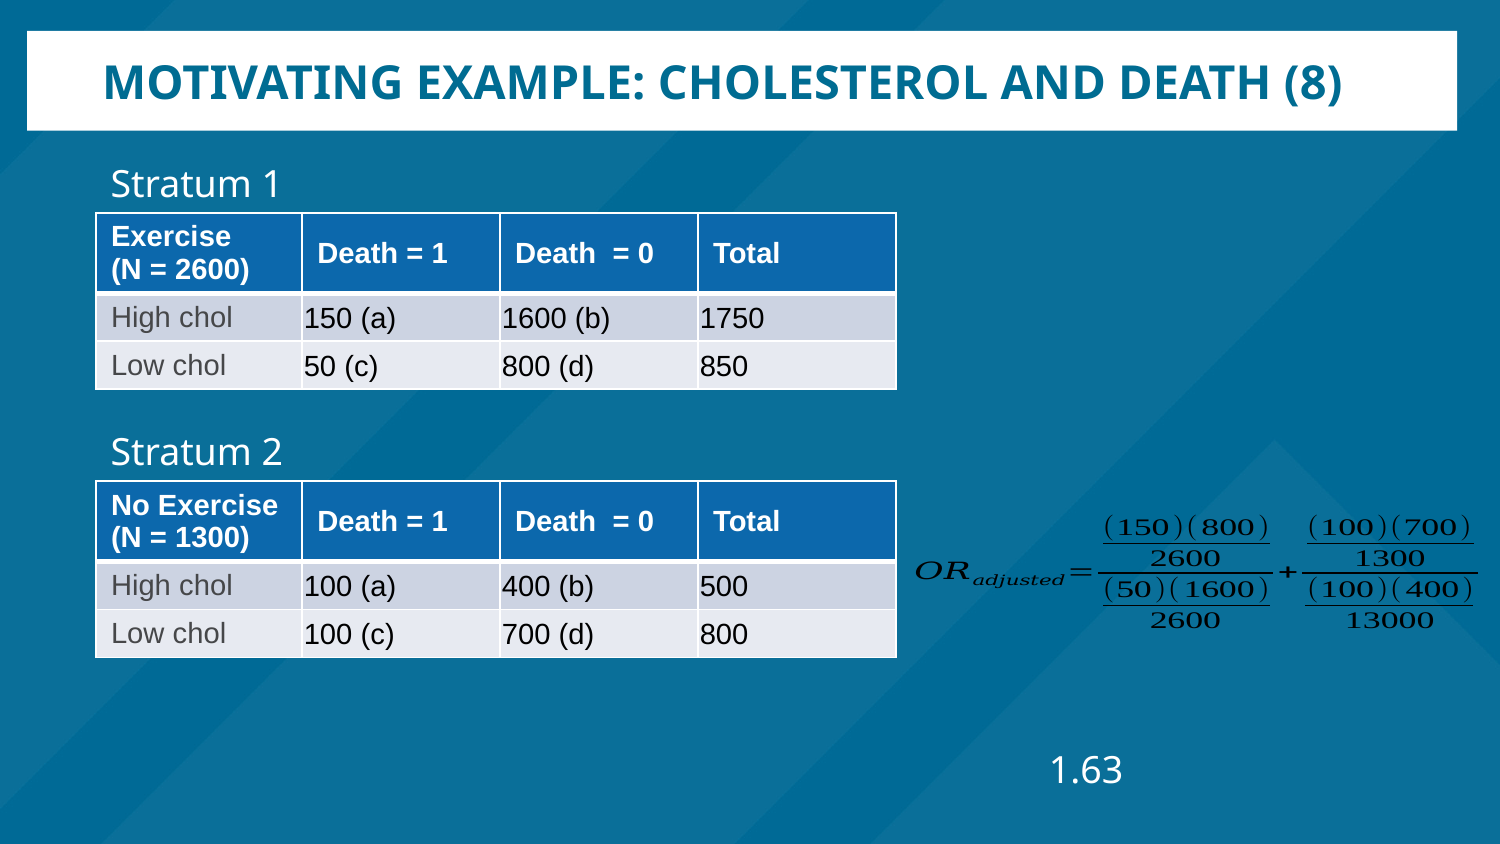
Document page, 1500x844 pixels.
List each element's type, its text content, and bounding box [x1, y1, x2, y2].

table_header Death = 1 [303, 214, 499, 291]
table_header No Exercise (N = 1300) [97, 482, 301, 559]
table_cell Low chol [97, 342, 301, 388]
table_cell High chol [97, 564, 301, 609]
table_cell High chol [97, 296, 301, 340]
table_header Death = 1 [303, 482, 499, 559]
table_cell 100 (a) [303, 564, 499, 609]
table_cell 800 [699, 610, 895, 657]
table_header Total [699, 214, 895, 291]
text_box Stratum 2 [95, 420, 656, 481]
table_cell 1750 [699, 296, 895, 340]
table_cell 1600 (b) [501, 296, 697, 340]
table_cell 400 (b) [501, 564, 697, 609]
table_cell 100 (c) [303, 610, 499, 657]
table_cell 50 (c) [303, 342, 499, 388]
table_header Exercise (N = 2600) [97, 214, 301, 291]
table_cell 850 [699, 342, 895, 388]
table_header Death = 0 [501, 482, 697, 559]
table_cell Low chol [97, 610, 301, 657]
title Motivating example: Cholesterol and death (8) [27, 30, 1458, 131]
table_header Death = 0 [501, 214, 697, 291]
table_cell 800 (d) [501, 342, 697, 388]
text_box Stratum 1 [95, 152, 656, 212]
table_header Total [699, 482, 895, 559]
table_cell 500 [699, 564, 895, 609]
table_cell 700 (d) [501, 610, 697, 657]
table_cell 150 (a) [303, 296, 499, 340]
